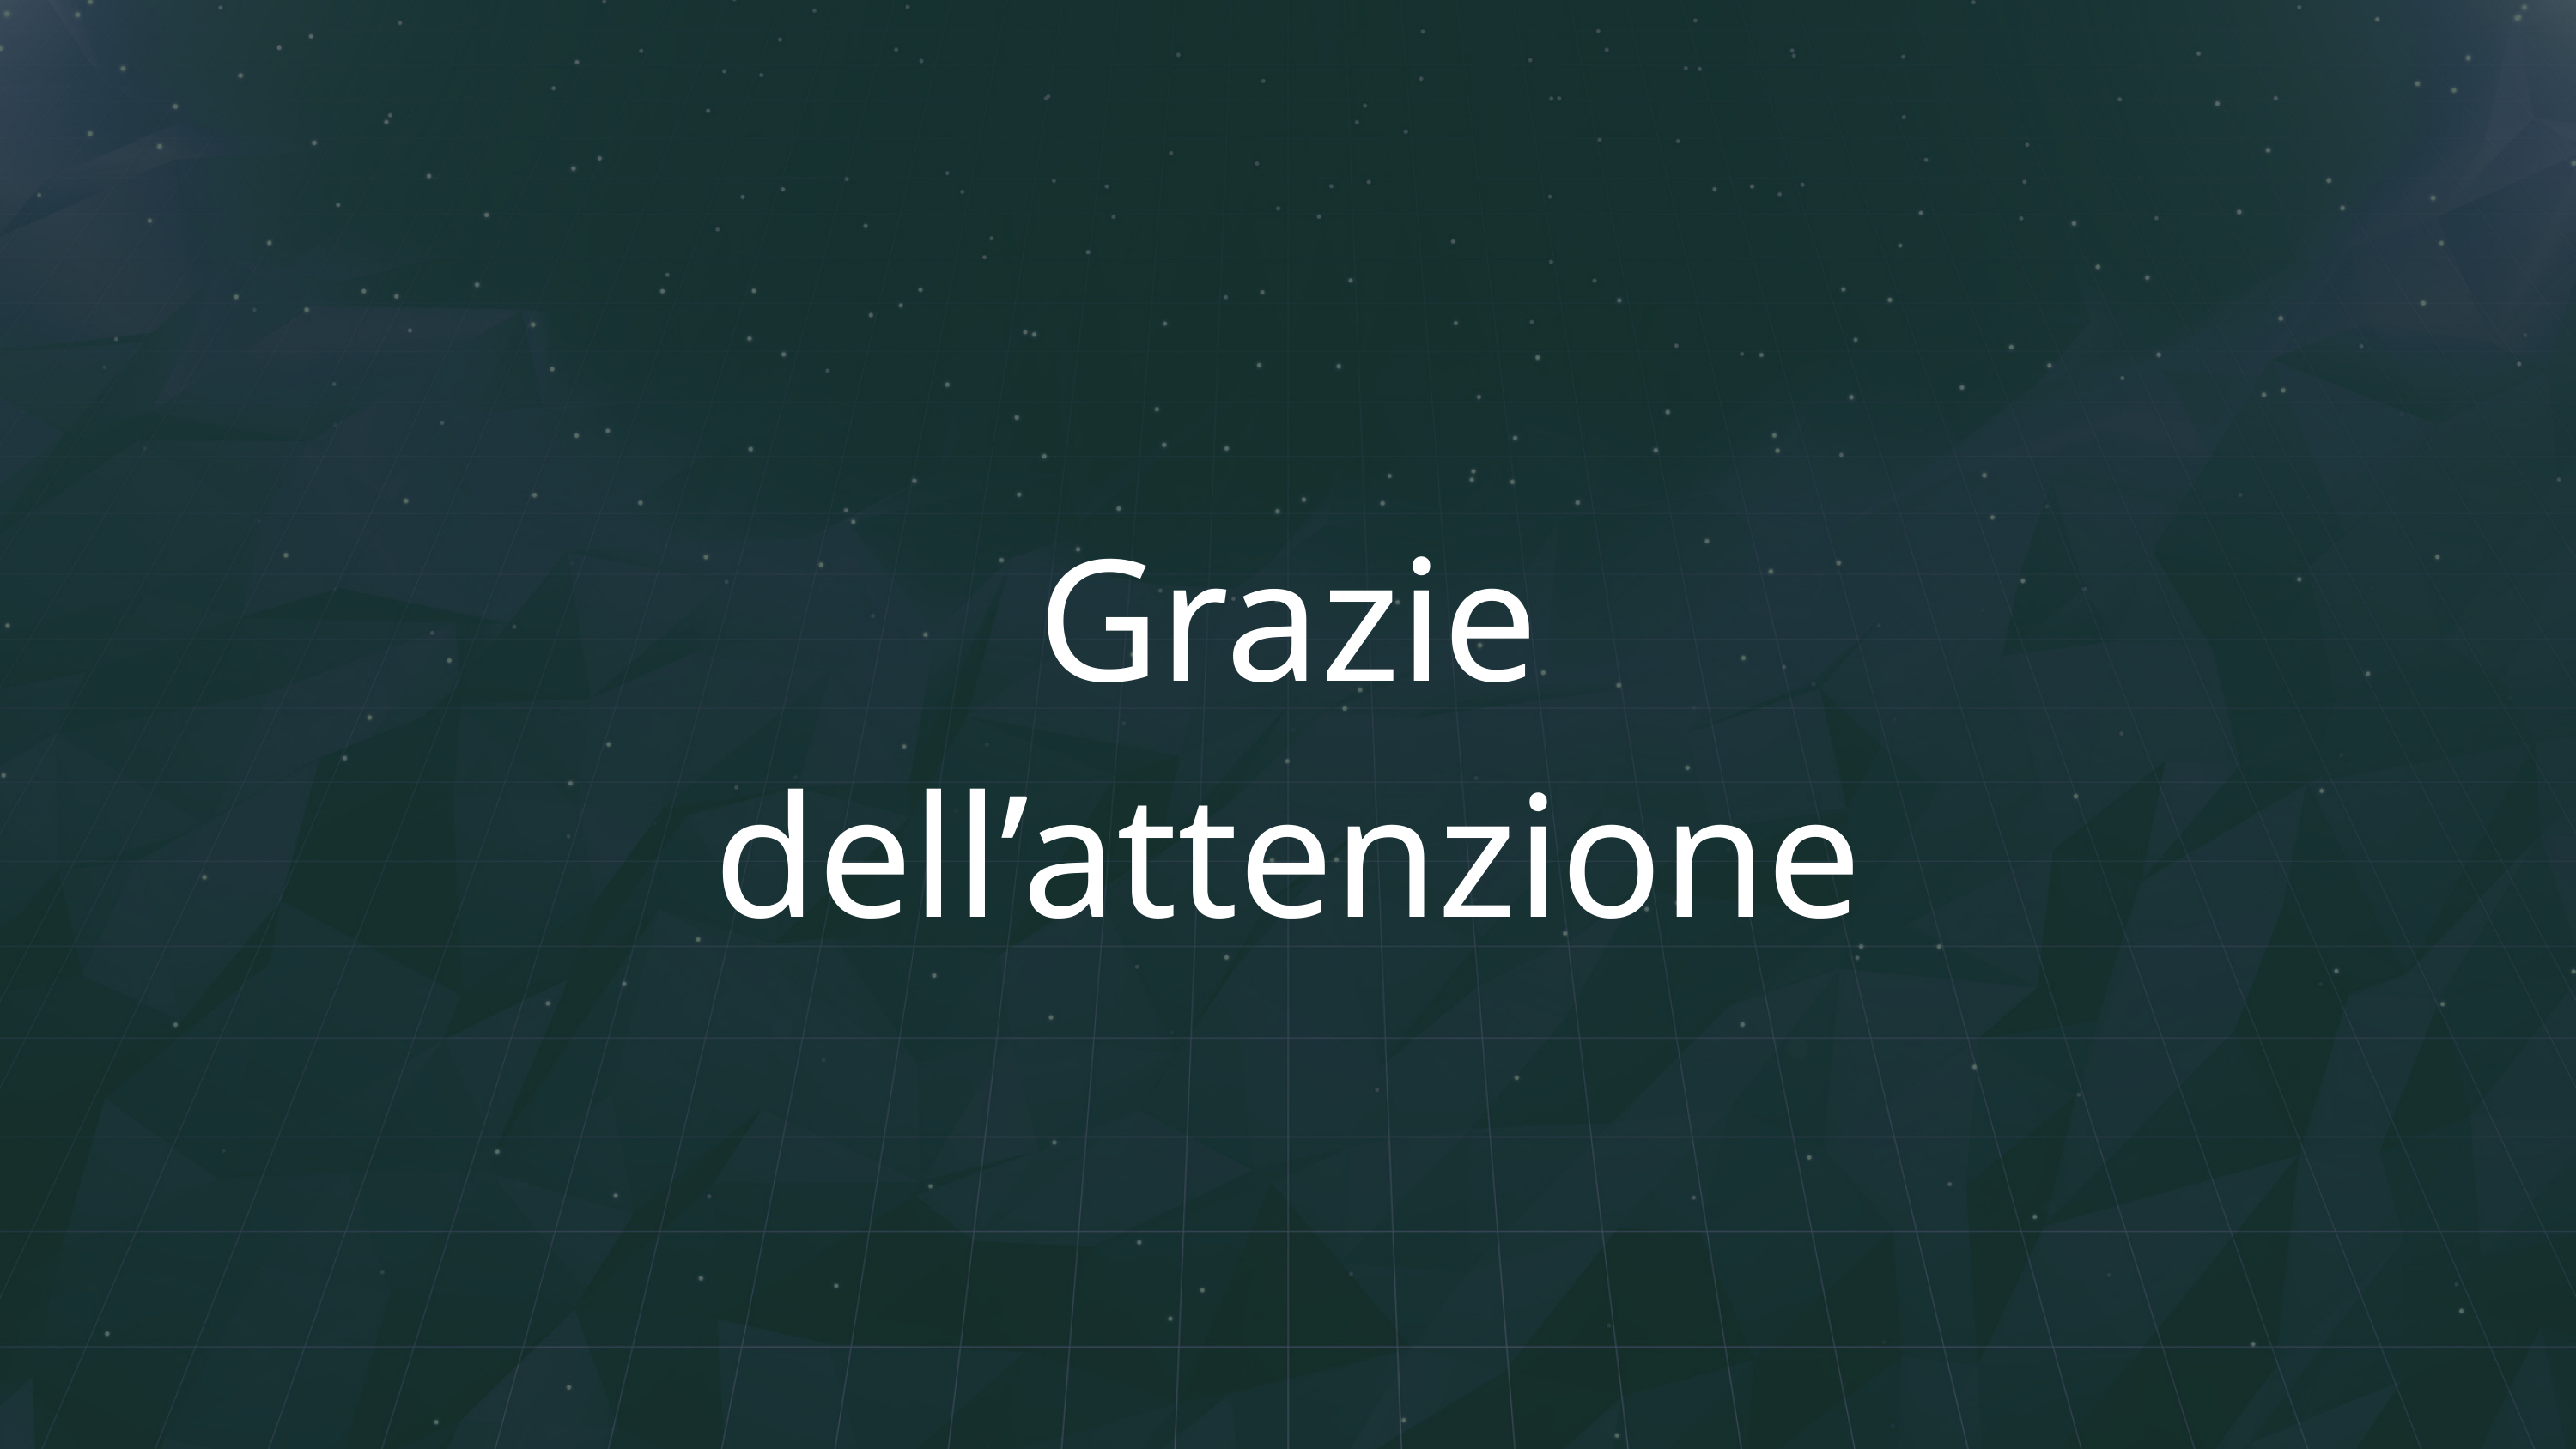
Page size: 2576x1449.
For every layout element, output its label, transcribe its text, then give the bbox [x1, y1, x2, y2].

text_box [0, 0, 2576, 1449]
text_box Grazie dell’attenzione [610, 478, 1965, 951]
